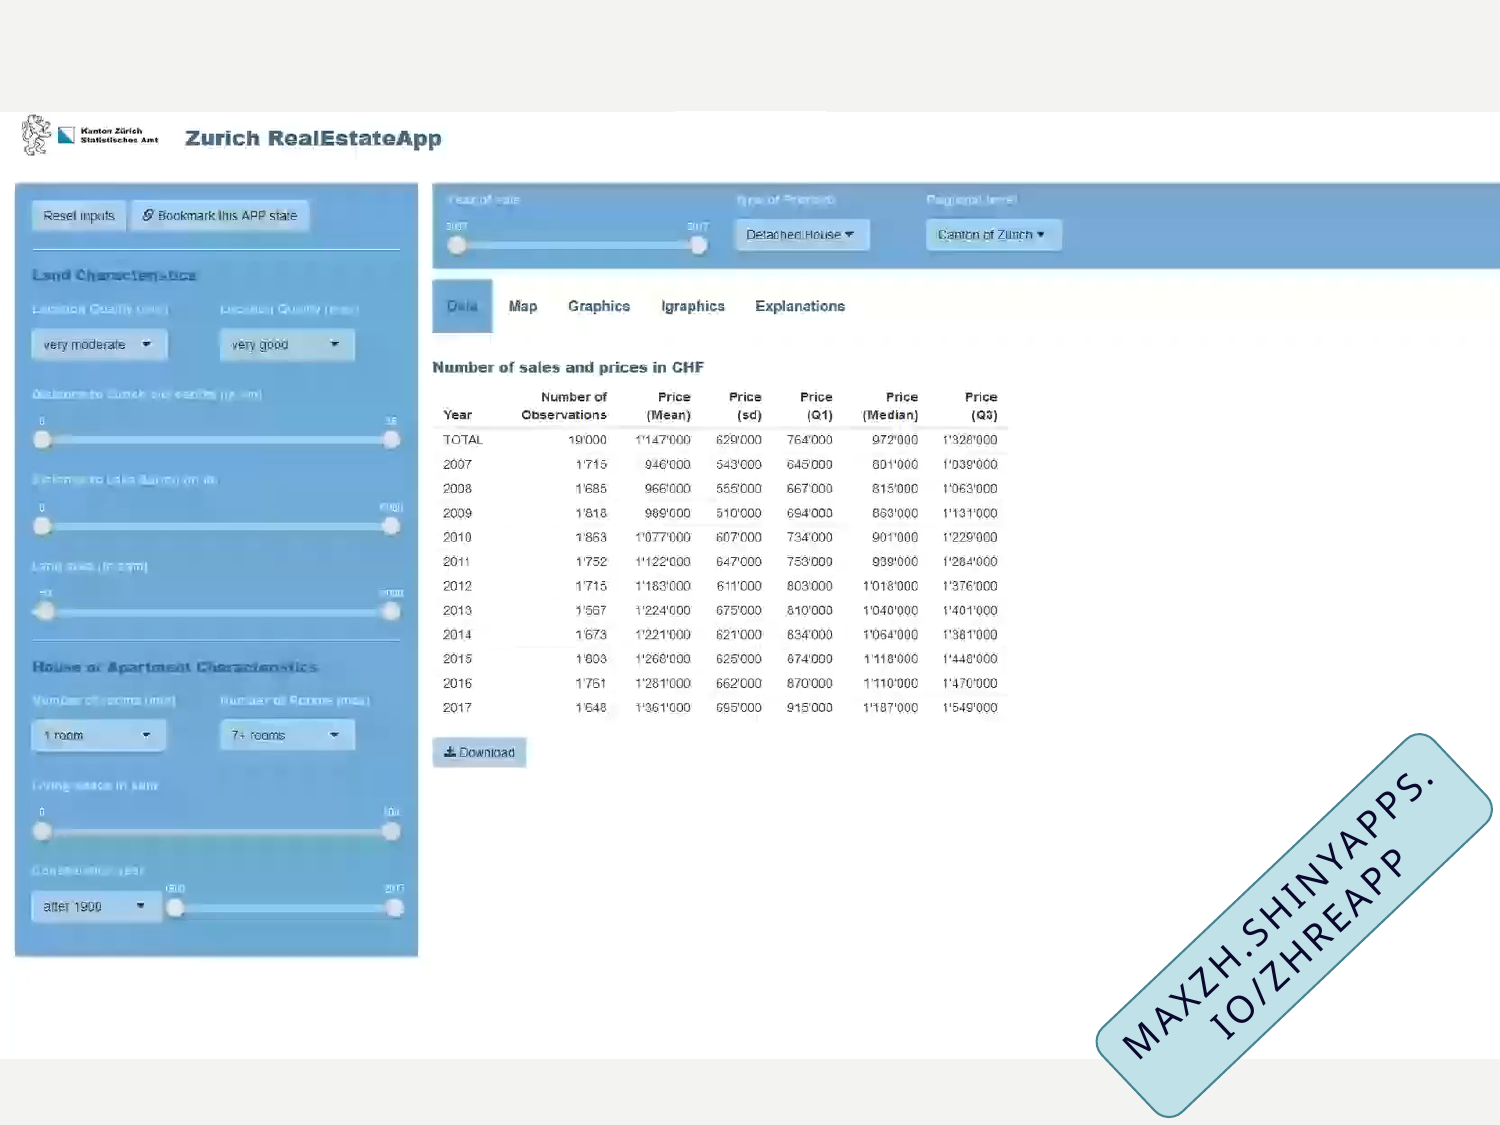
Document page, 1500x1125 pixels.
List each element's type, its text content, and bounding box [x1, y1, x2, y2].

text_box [0, 111, 1500, 1060]
text_box Maxzh.shinyapps.io/zhreapp [1105, 1060, 1239, 1119]
